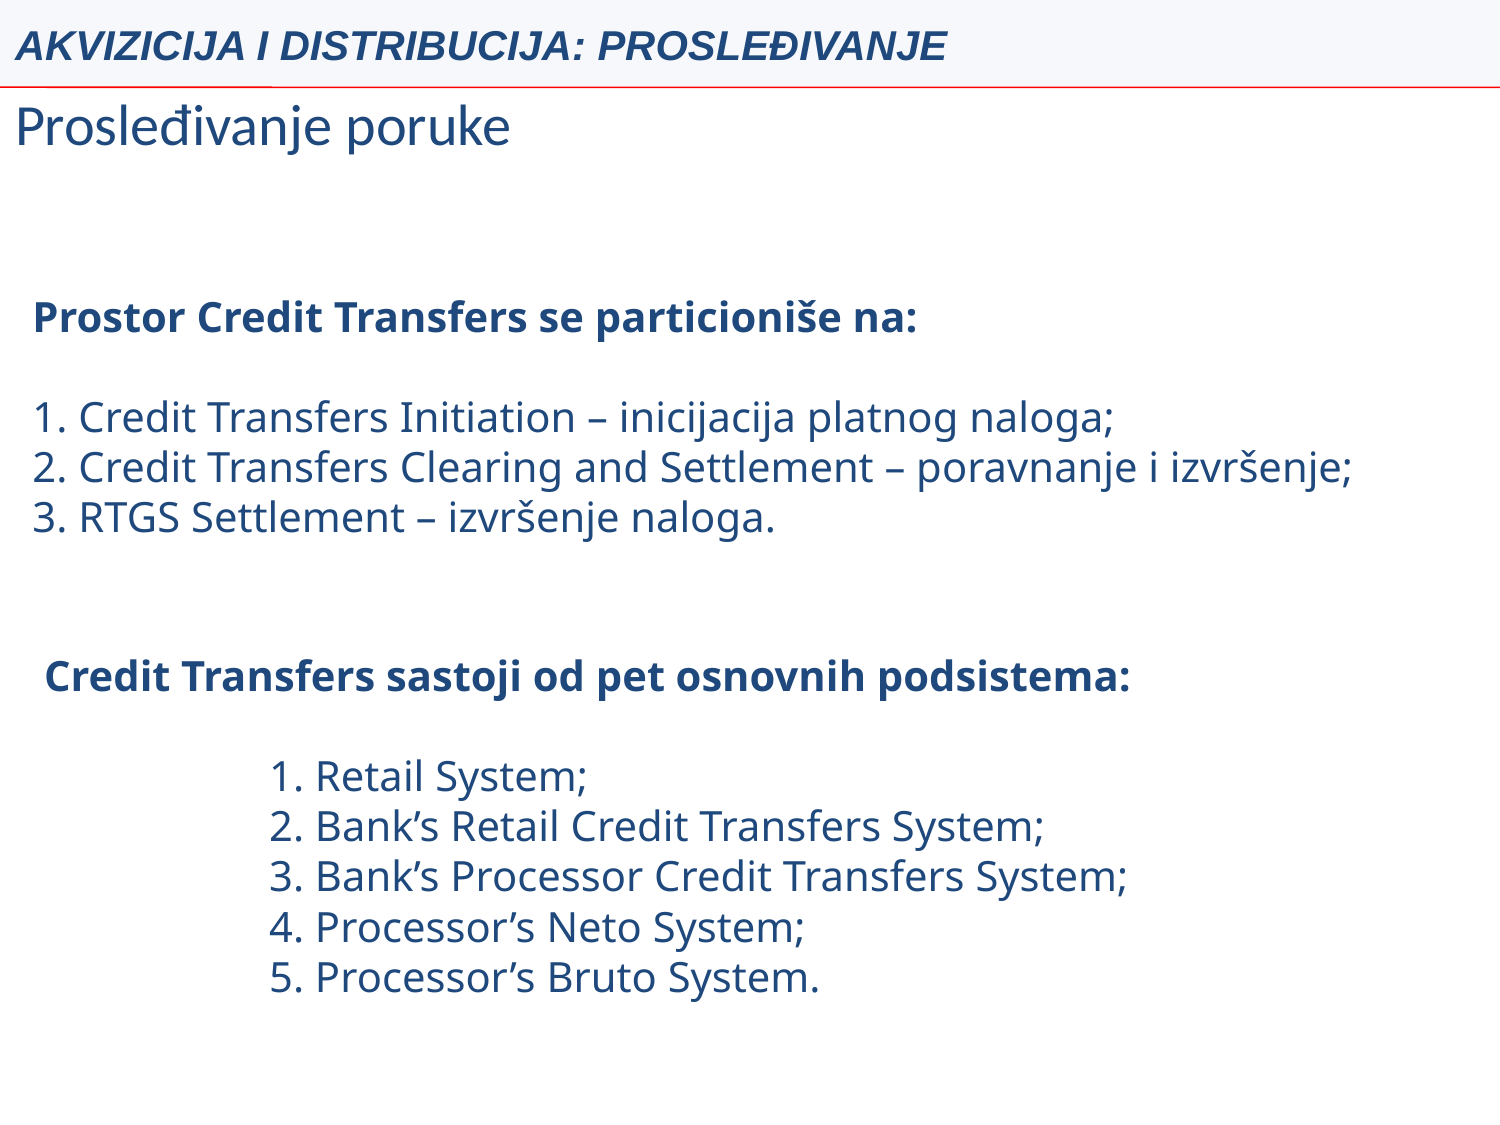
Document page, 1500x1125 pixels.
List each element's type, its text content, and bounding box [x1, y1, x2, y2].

title Prosleđivanje poruke [0, 94, 1500, 200]
text_box AKVIZICIJA I DISTRIBUCIJA: PROSLEĐIVANJE [0, 0, 1500, 86]
text_box Prostor Credit Transfers se particioniše na: 1. Credit Transfers Initiation – inicijacija platnog naloga; 2. Credit Transfers Clearing and Settlement – poravnanje i izvršenje; 3. RTGS Settlement – izvršenje naloga. [17, 283, 1483, 548]
text_box Credit Transfers sastoji od pet osnovnih podsistema: 1. Retail System; 2. Bank’s Retail Credit Transfers System; 3. Bank’s Processor Credit Transfers System; 4. Processor’s Neto System; 5. Processor’s Bruto System. [29, 642, 1424, 1008]
